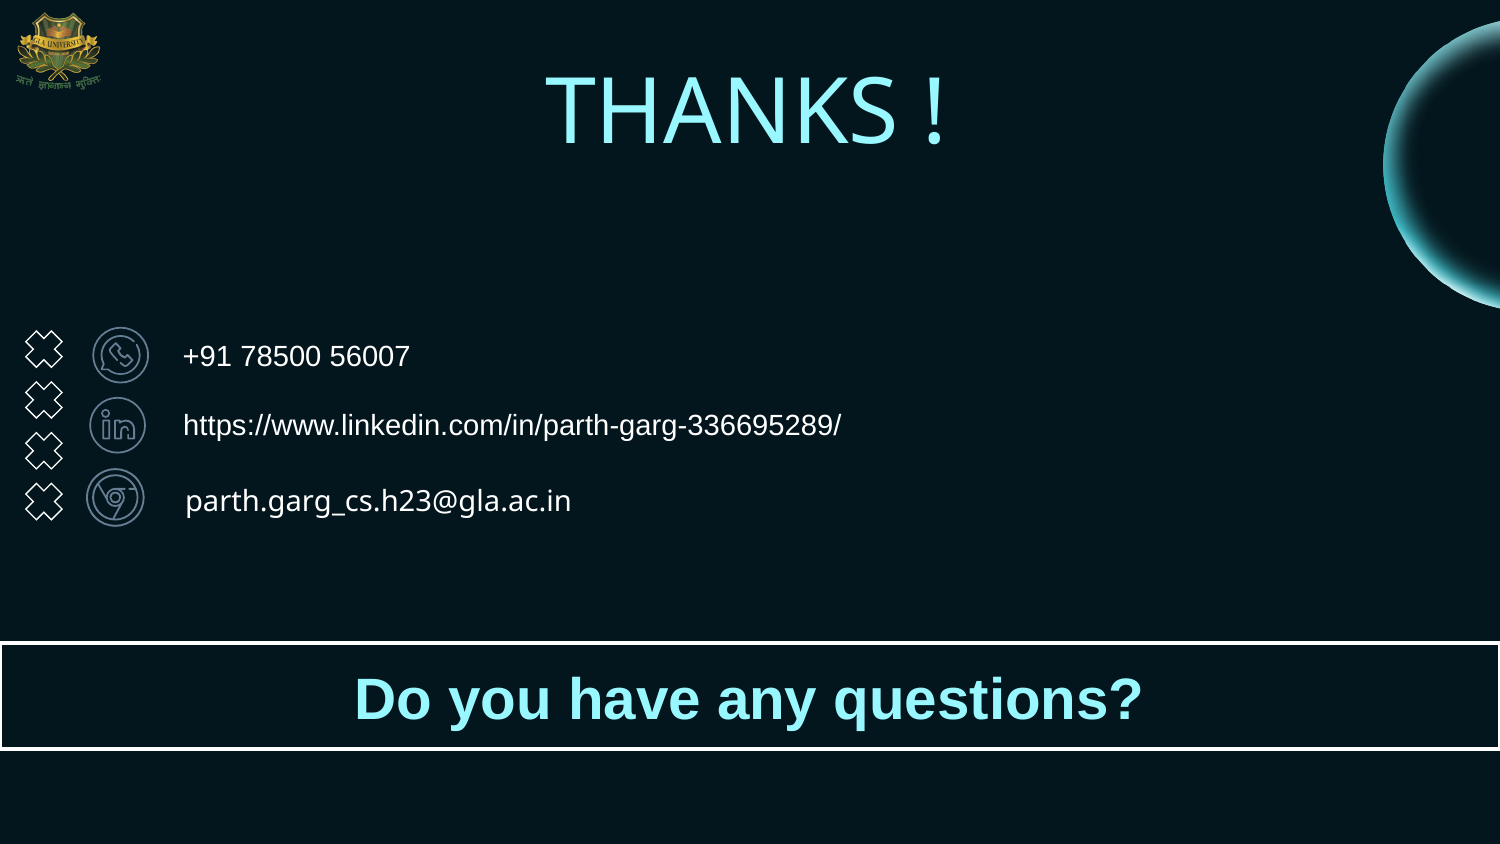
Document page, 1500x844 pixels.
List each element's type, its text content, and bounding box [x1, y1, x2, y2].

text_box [92, 326, 150, 384]
text_box https://www.linkedin.com/in/parth-garg-336695289/ [168, 398, 1007, 449]
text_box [85, 467, 145, 527]
picture [1382, 18, 1500, 311]
text_box +91 78500 56007 [168, 330, 435, 380]
picture [15, 12, 101, 91]
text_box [88, 396, 147, 454]
text_box Do you have any questions? [0, 641, 1500, 751]
title THANKS ! [0, 36, 1377, 211]
subtitle parth.garg_cs.h23@gla.ac.in [170, 461, 606, 521]
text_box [24, 329, 64, 521]
